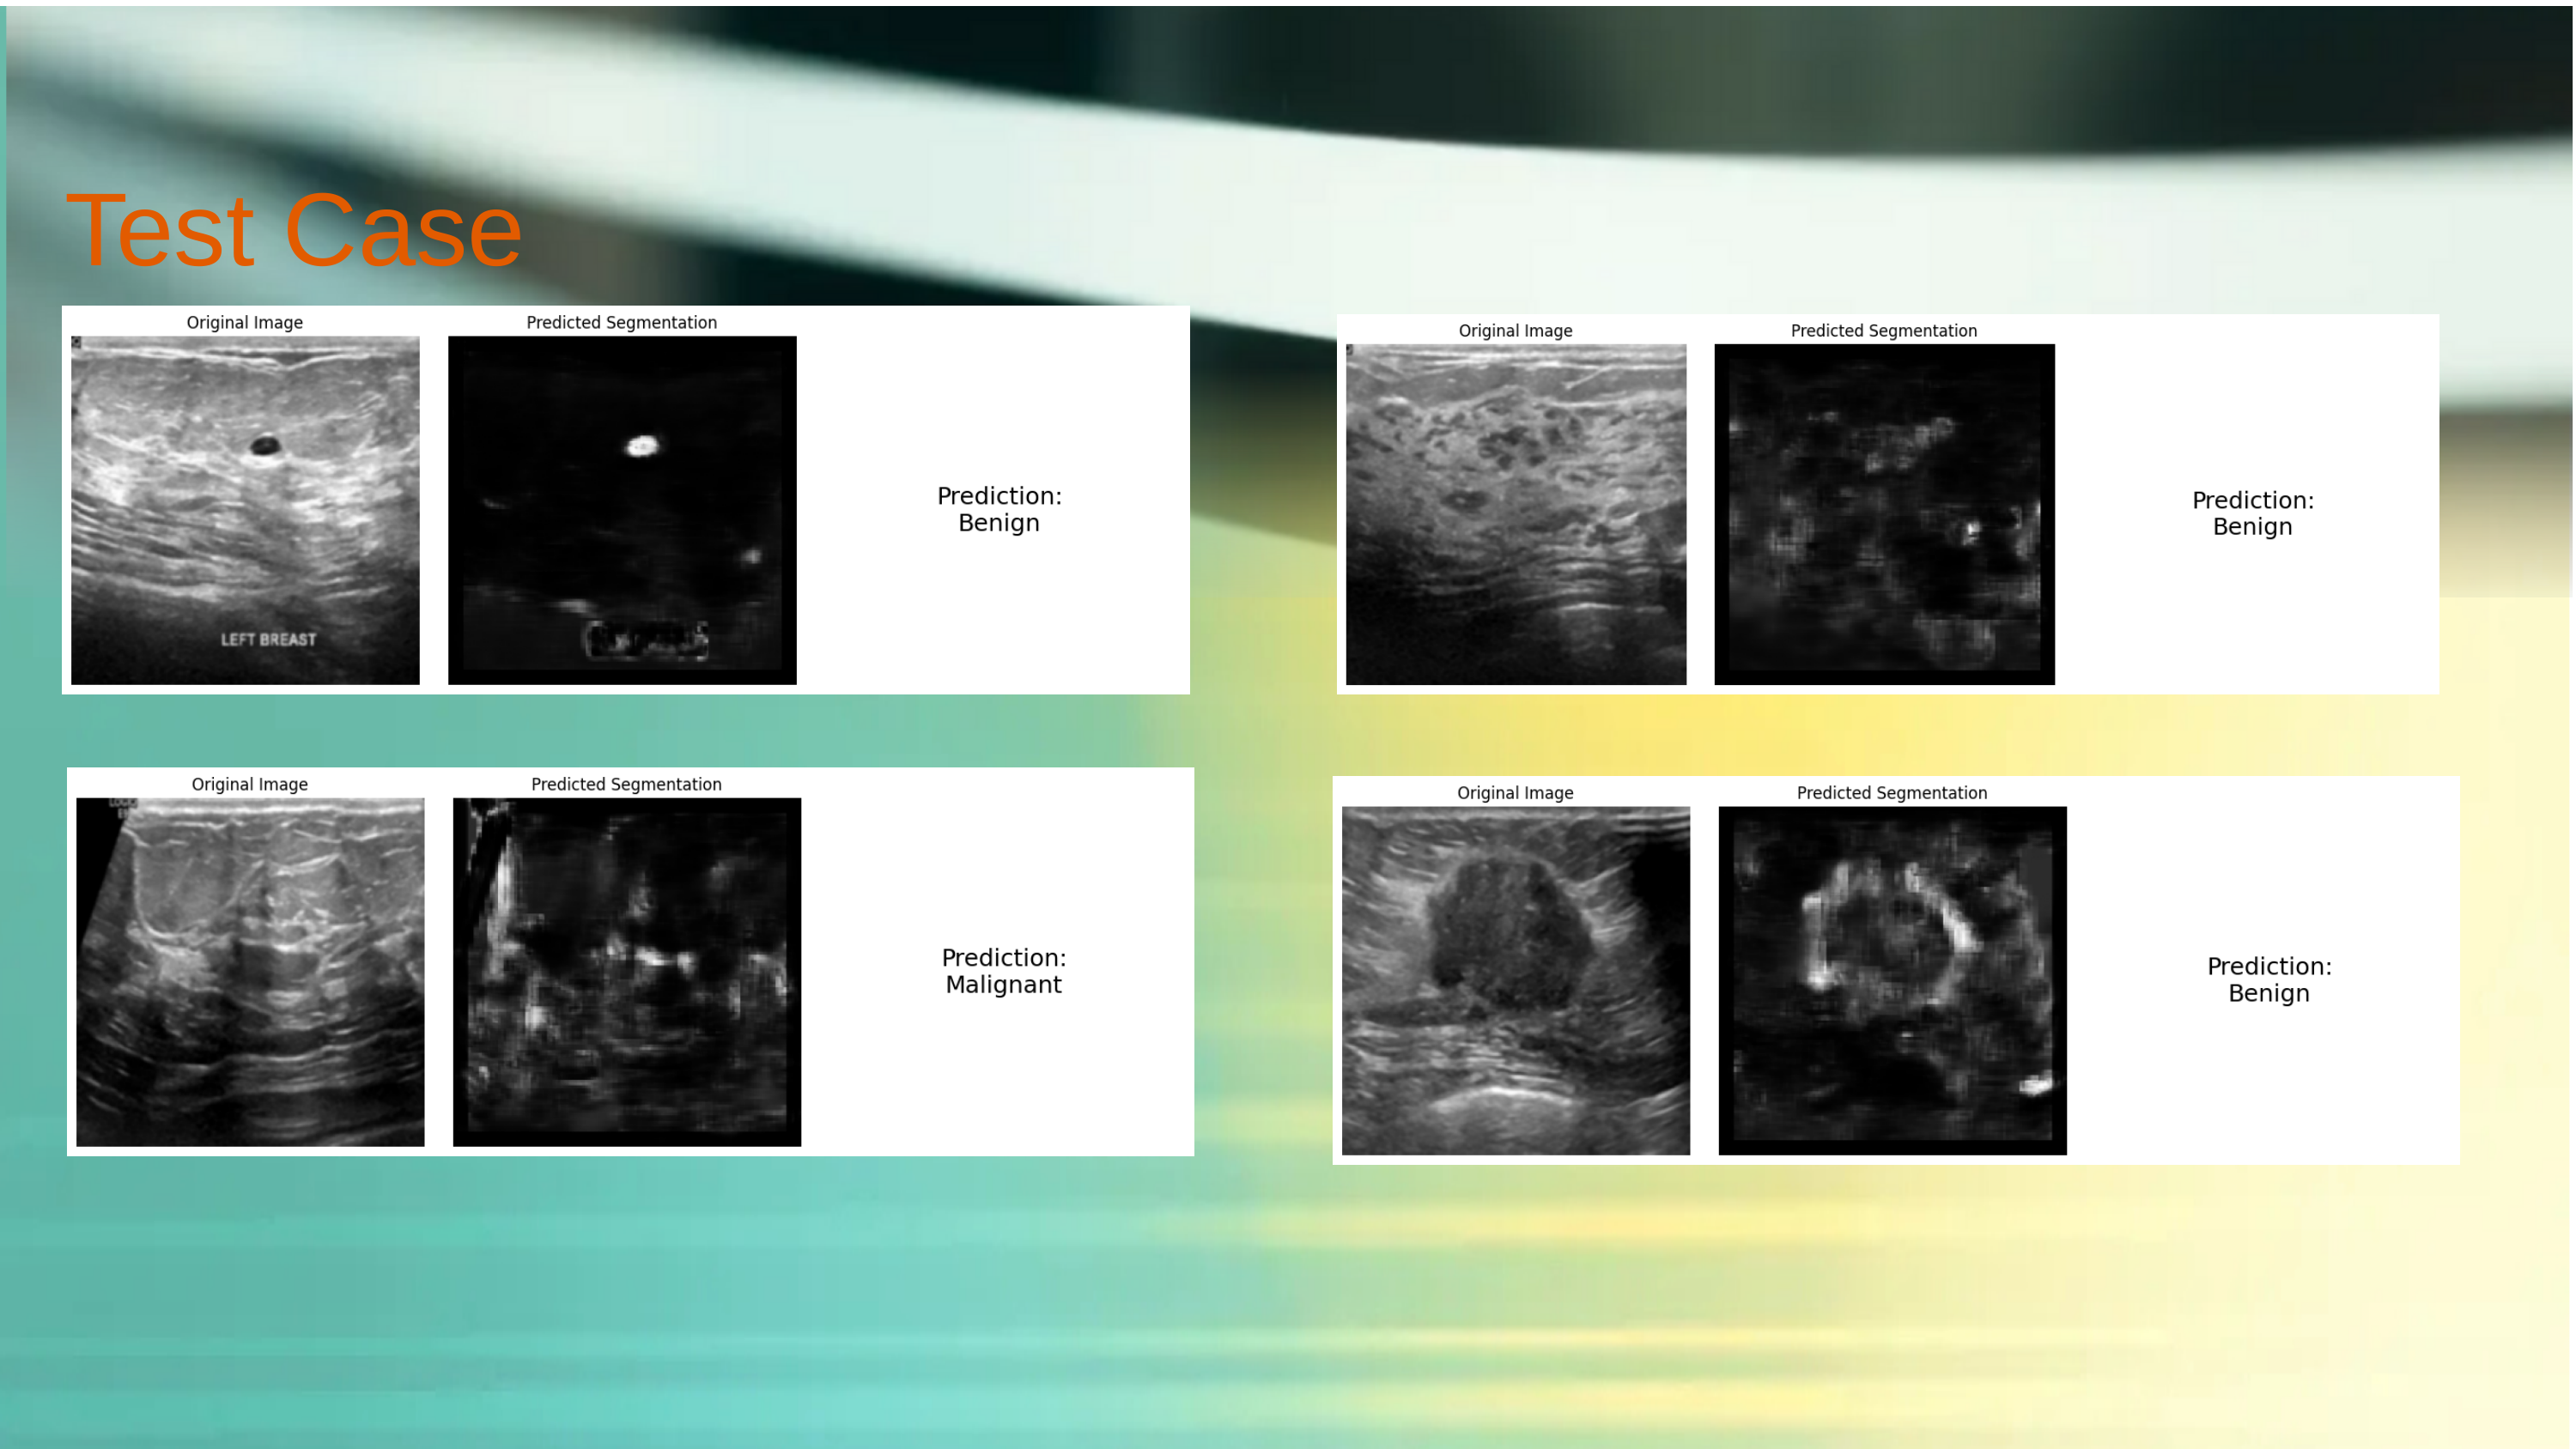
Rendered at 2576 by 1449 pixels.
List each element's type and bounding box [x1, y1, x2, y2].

picture [1337, 314, 2439, 694]
text_box [0, 6, 2570, 1449]
text_box [6, 6, 2573, 597]
picture [62, 306, 1190, 694]
text_box [64, 144, 2427, 306]
picture [66, 767, 1194, 1156]
picture [1333, 776, 2461, 1165]
